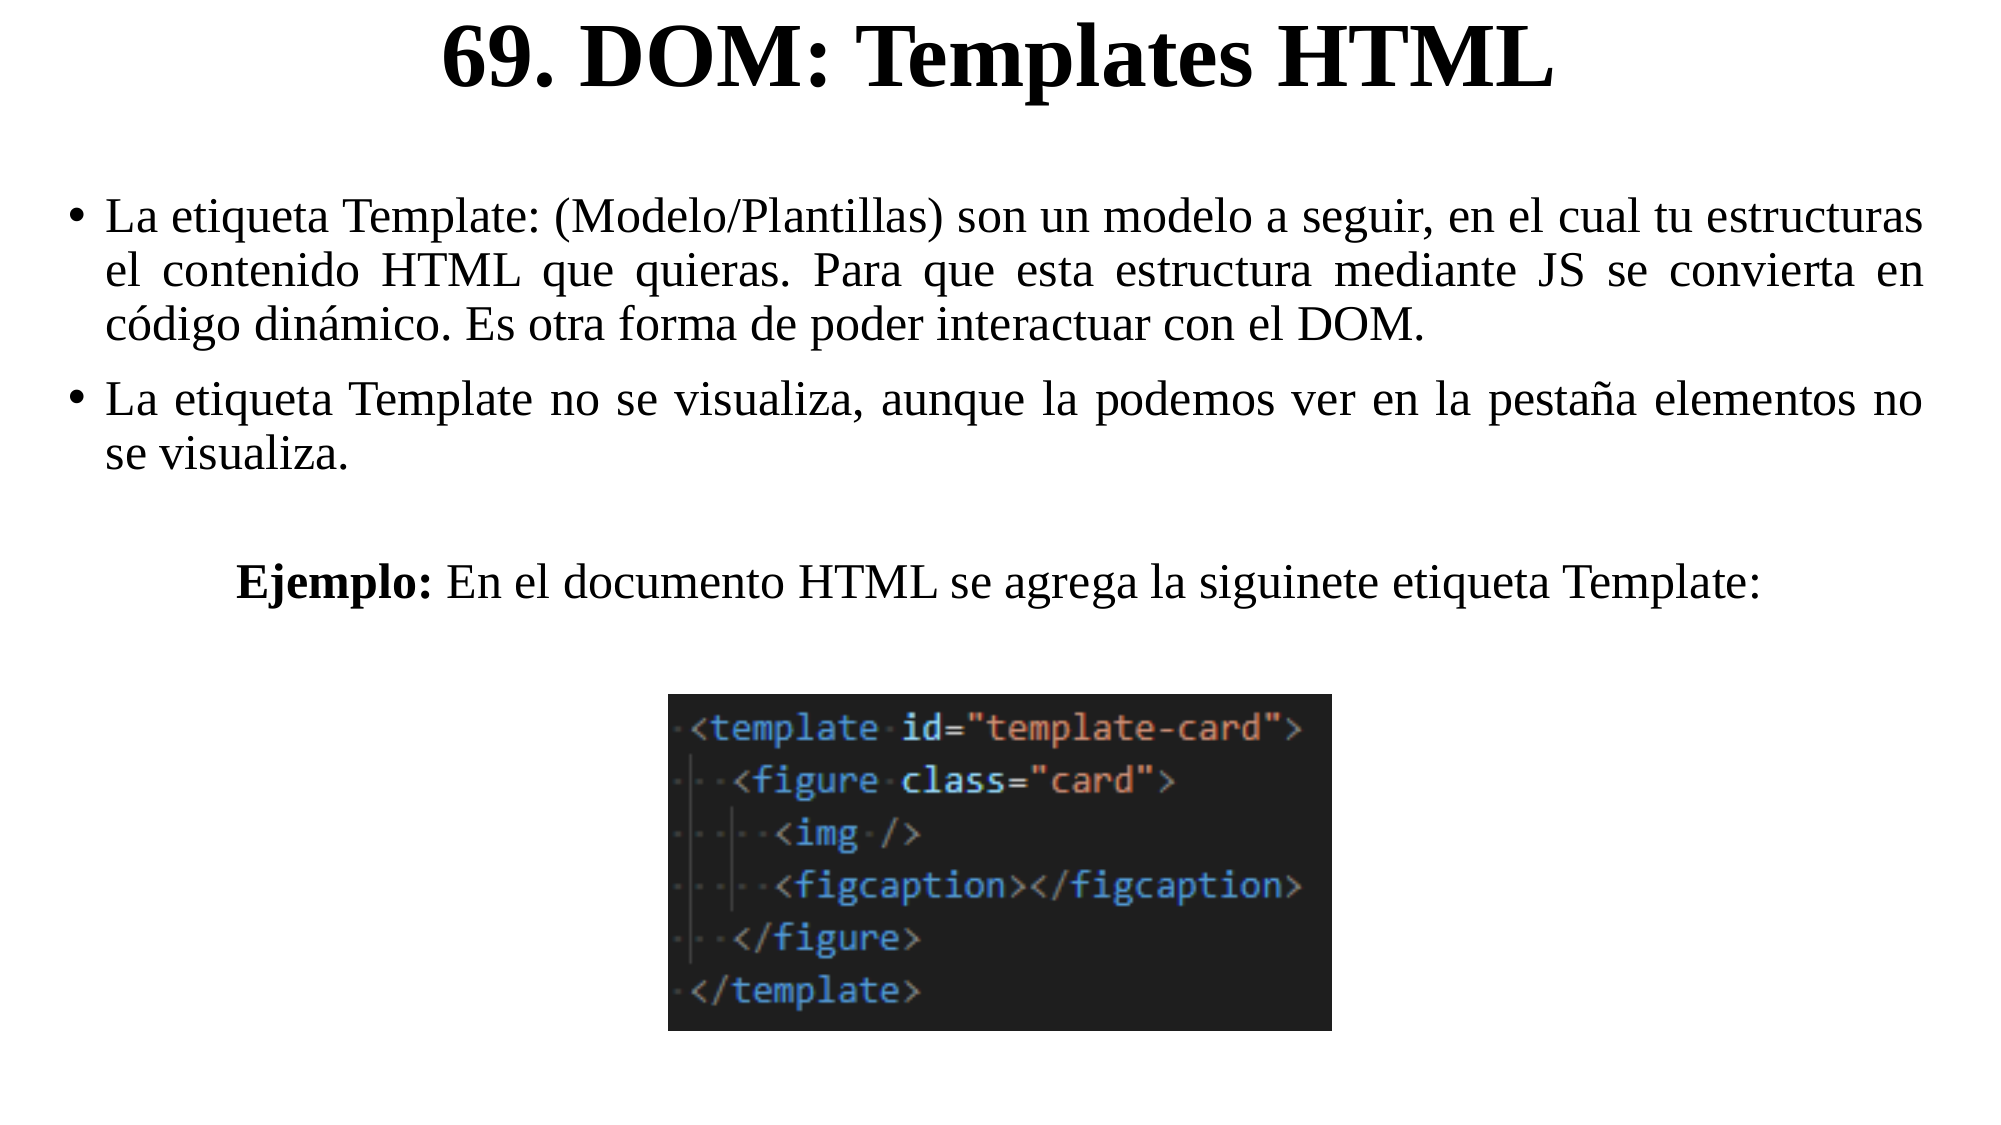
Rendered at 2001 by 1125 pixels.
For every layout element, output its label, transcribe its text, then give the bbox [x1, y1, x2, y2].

title 69. DOM: Templates HTML [137, 3, 1863, 182]
picture [667, 694, 1332, 1031]
list La etiqueta Template: (Modelo/Plantillas) son un modelo a seguir, en el cual tu estructuras el contenido HTML que quieras. Para que esta estructura mediante JS se convierta en código dinámico. Es otra forma de poder interactuar con el DOM. La etiqueta Template no se visualiza, aunque la podemos ver en la pestaña elementos no se visualiza. [53, 182, 1941, 1014]
text_box Ejemplo: En el documento HTML se agrega la siguinete etiqueta Template: [208, 541, 1792, 616]
